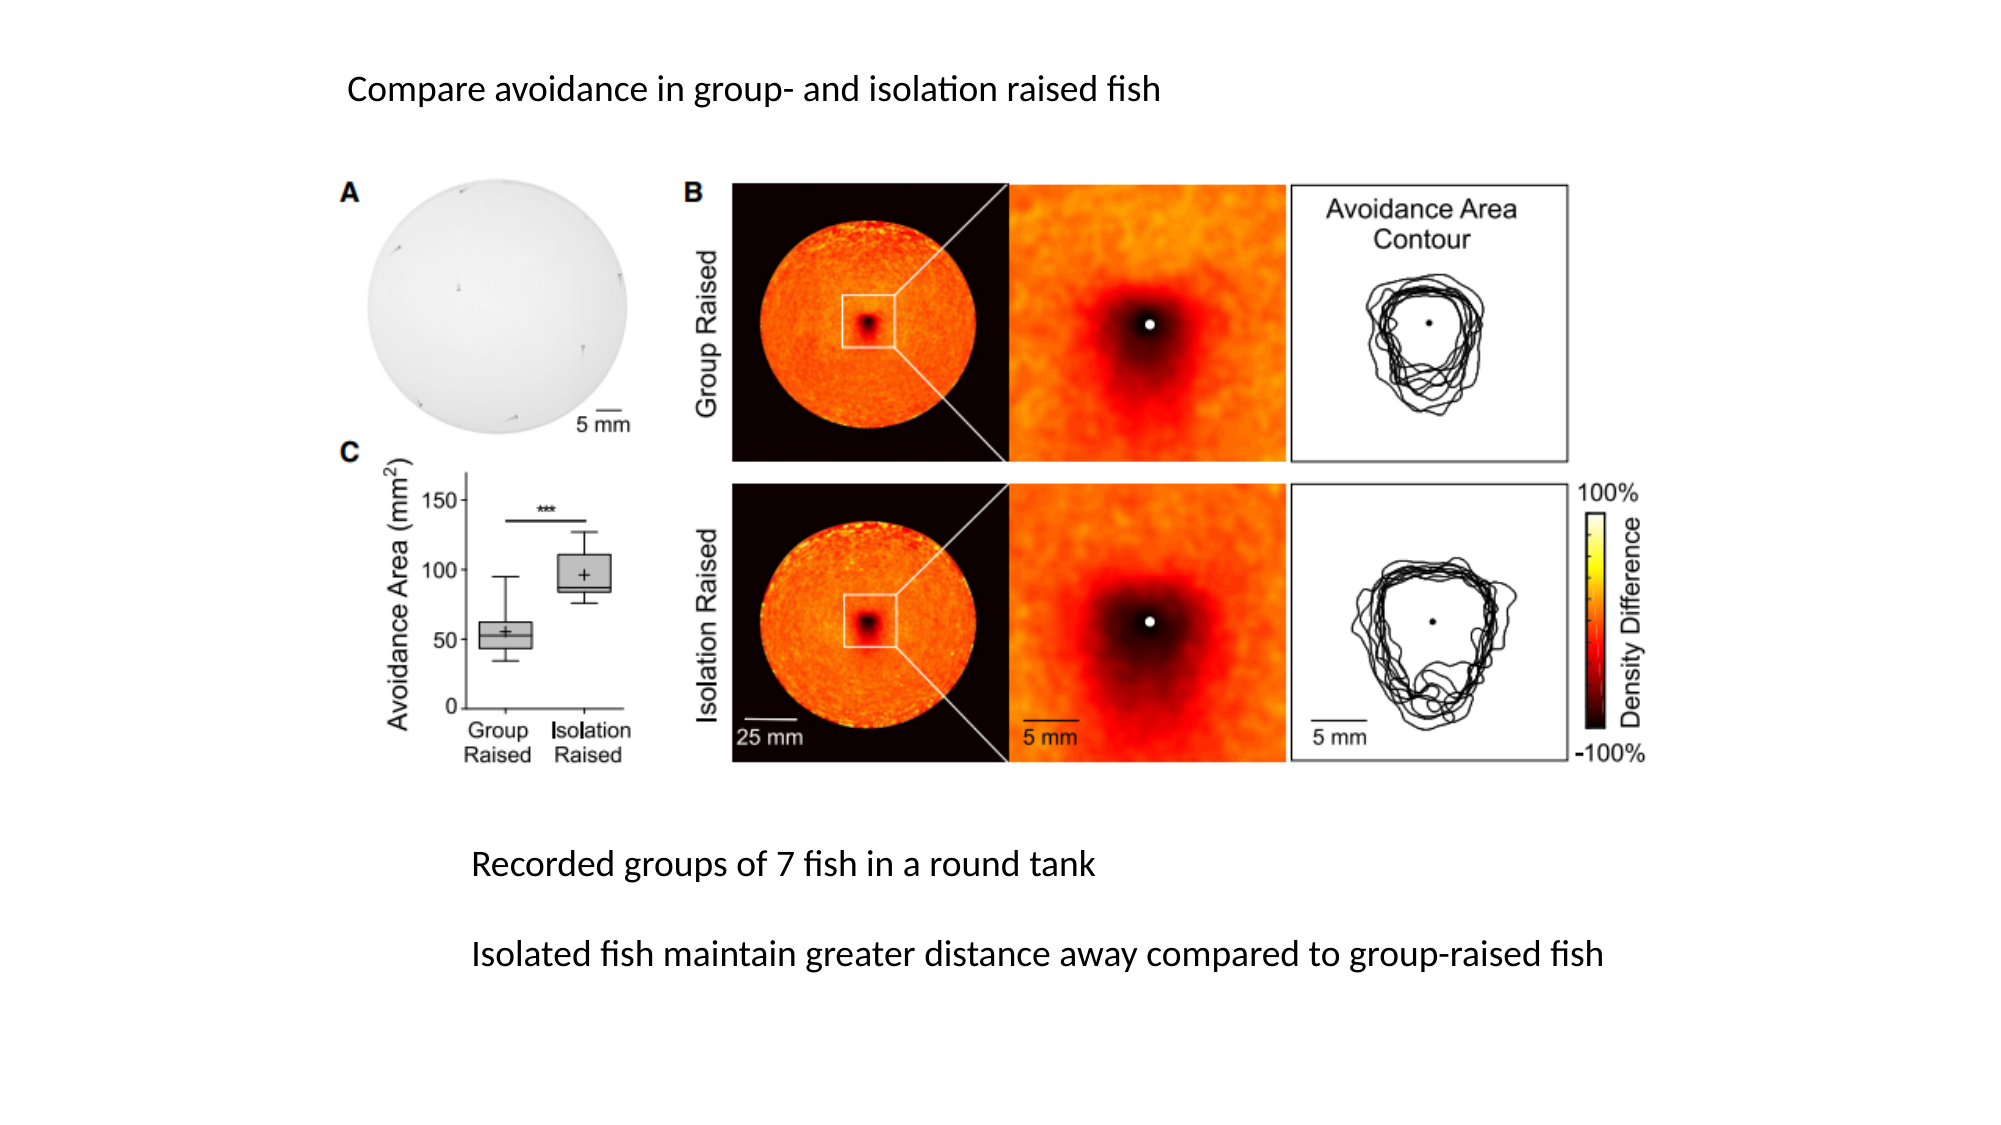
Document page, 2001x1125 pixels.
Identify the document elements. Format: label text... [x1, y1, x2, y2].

picture [310, 149, 1690, 800]
text_box Recorded groups of 7 fish in a round tank Isolated fish maintain greater distance away compared to group-raised fish [456, 831, 1621, 982]
text_box Compare avoidance in group- and isolation raised fish [332, 56, 1178, 117]
